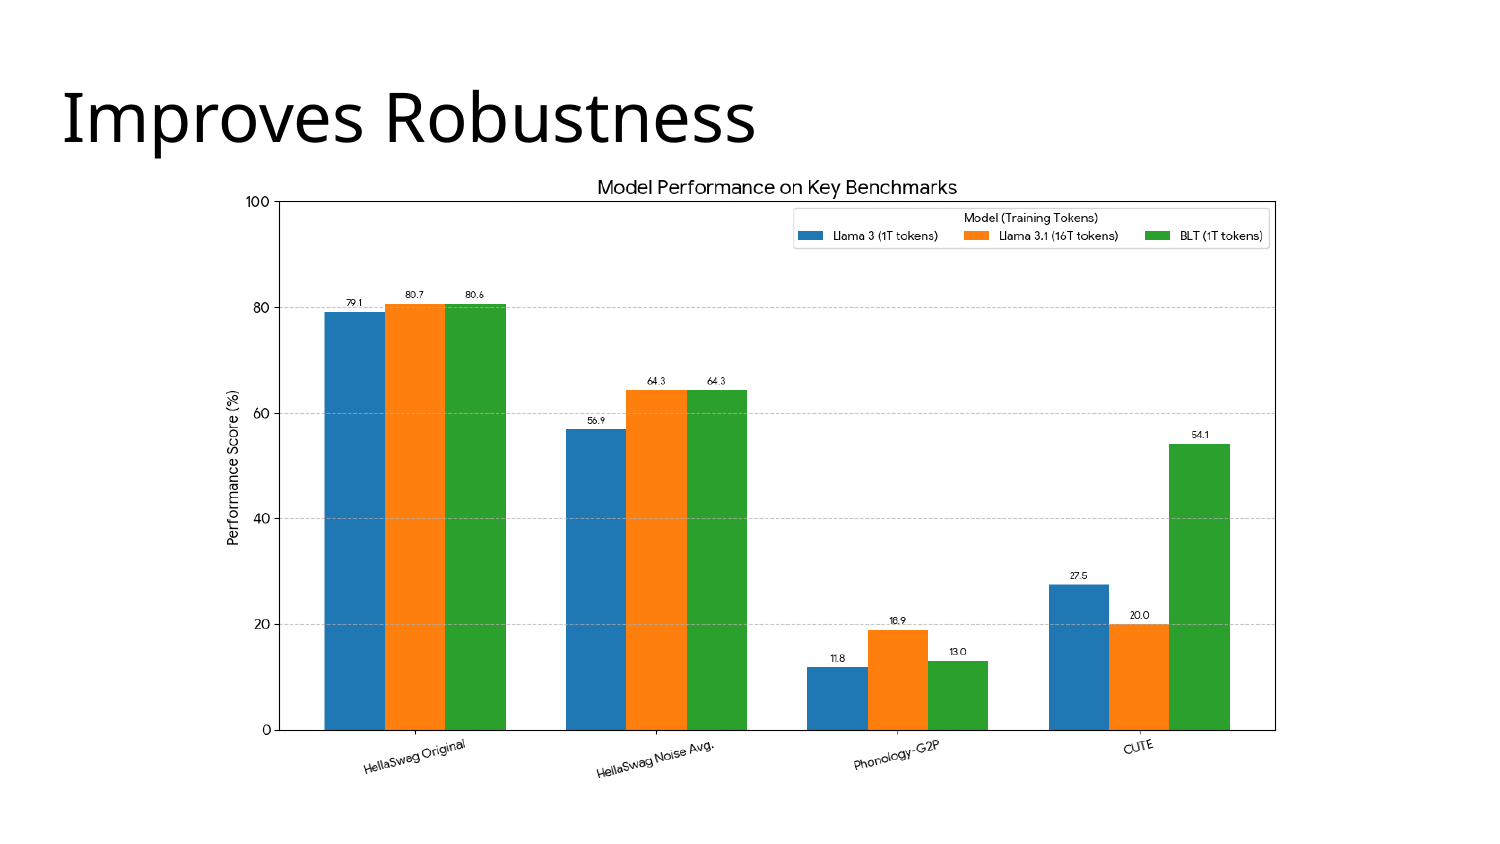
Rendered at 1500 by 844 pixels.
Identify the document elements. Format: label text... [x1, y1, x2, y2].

title Improves Robustness [51, 72, 1449, 167]
picture [212, 166, 1288, 794]
